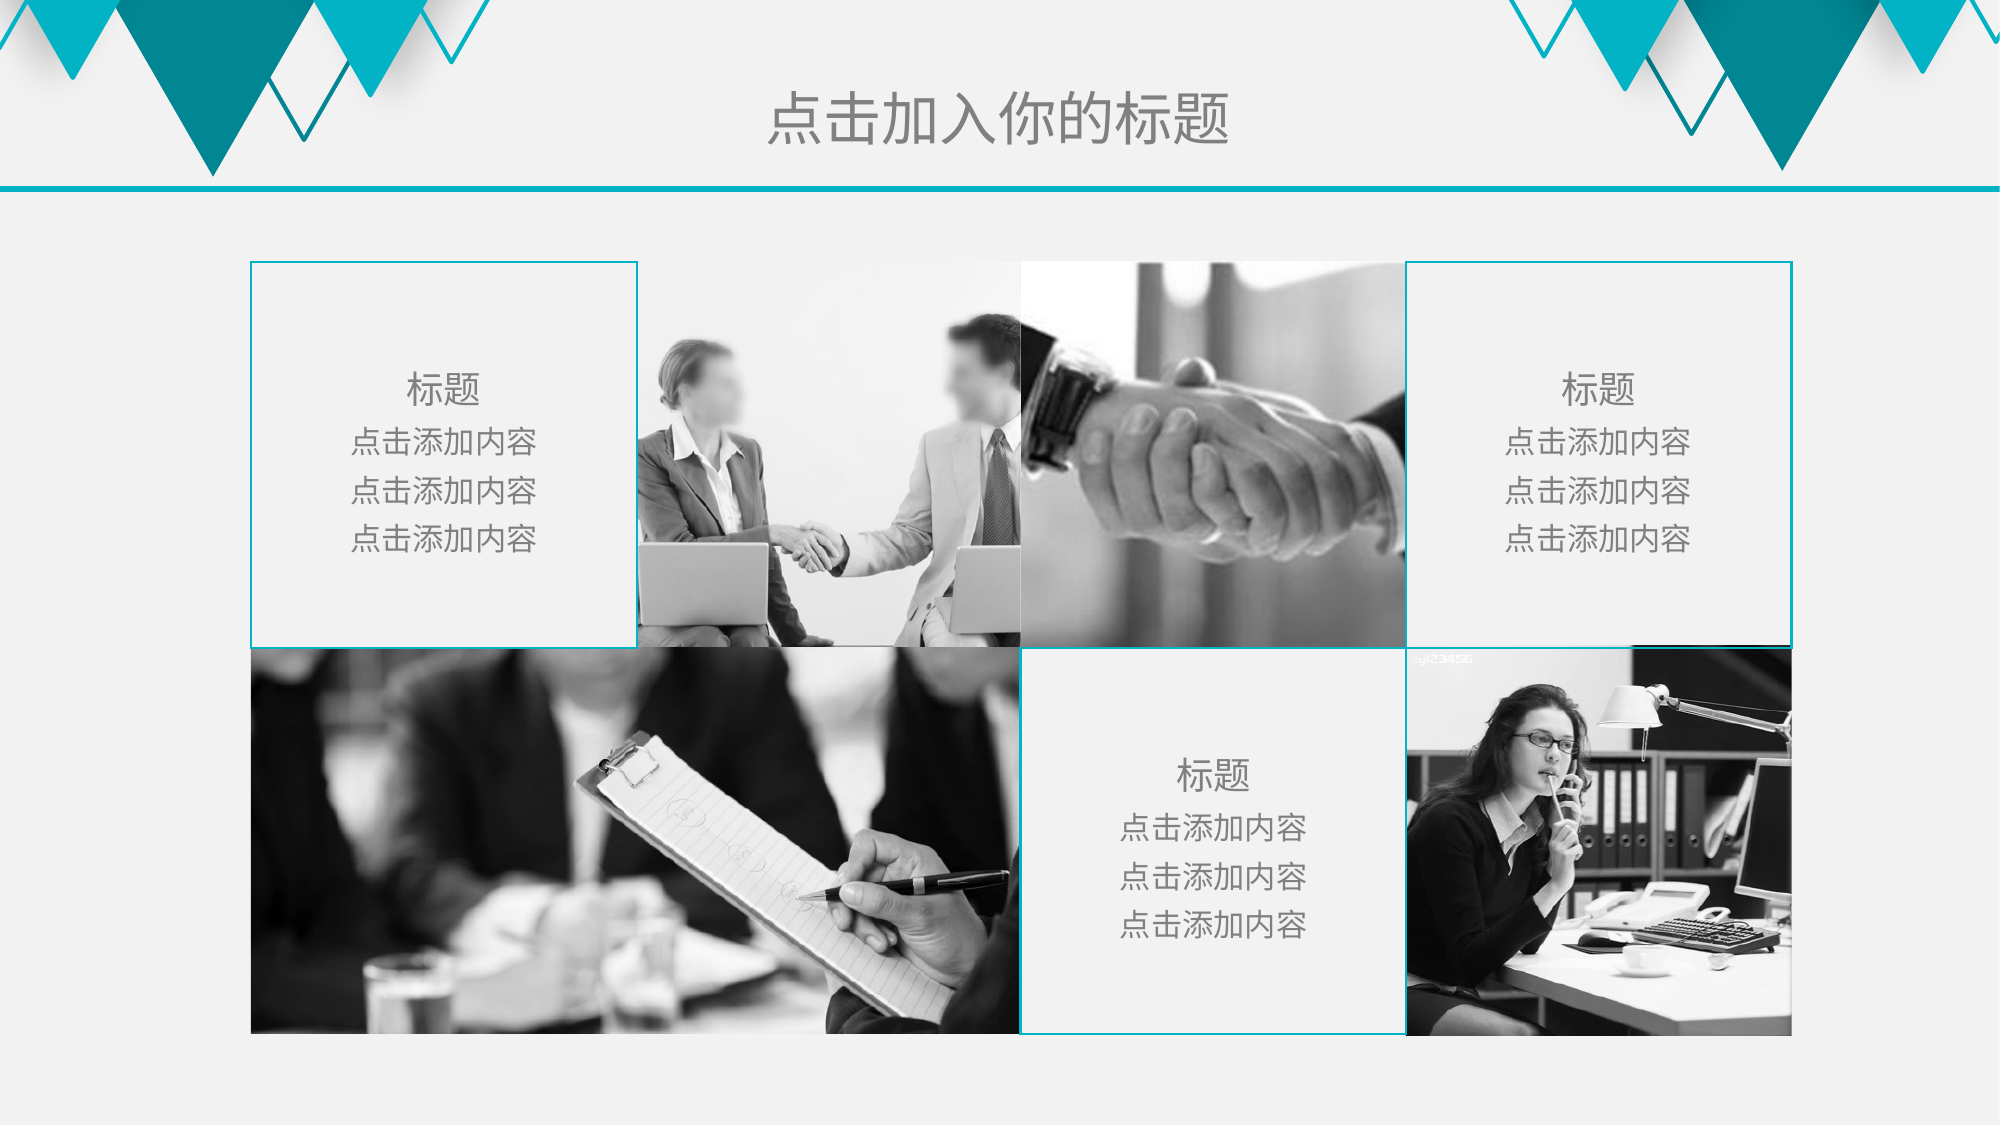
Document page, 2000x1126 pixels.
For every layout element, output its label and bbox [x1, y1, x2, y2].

text_box [250, 261, 1792, 1036]
text_box [0, 0, 2000, 190]
